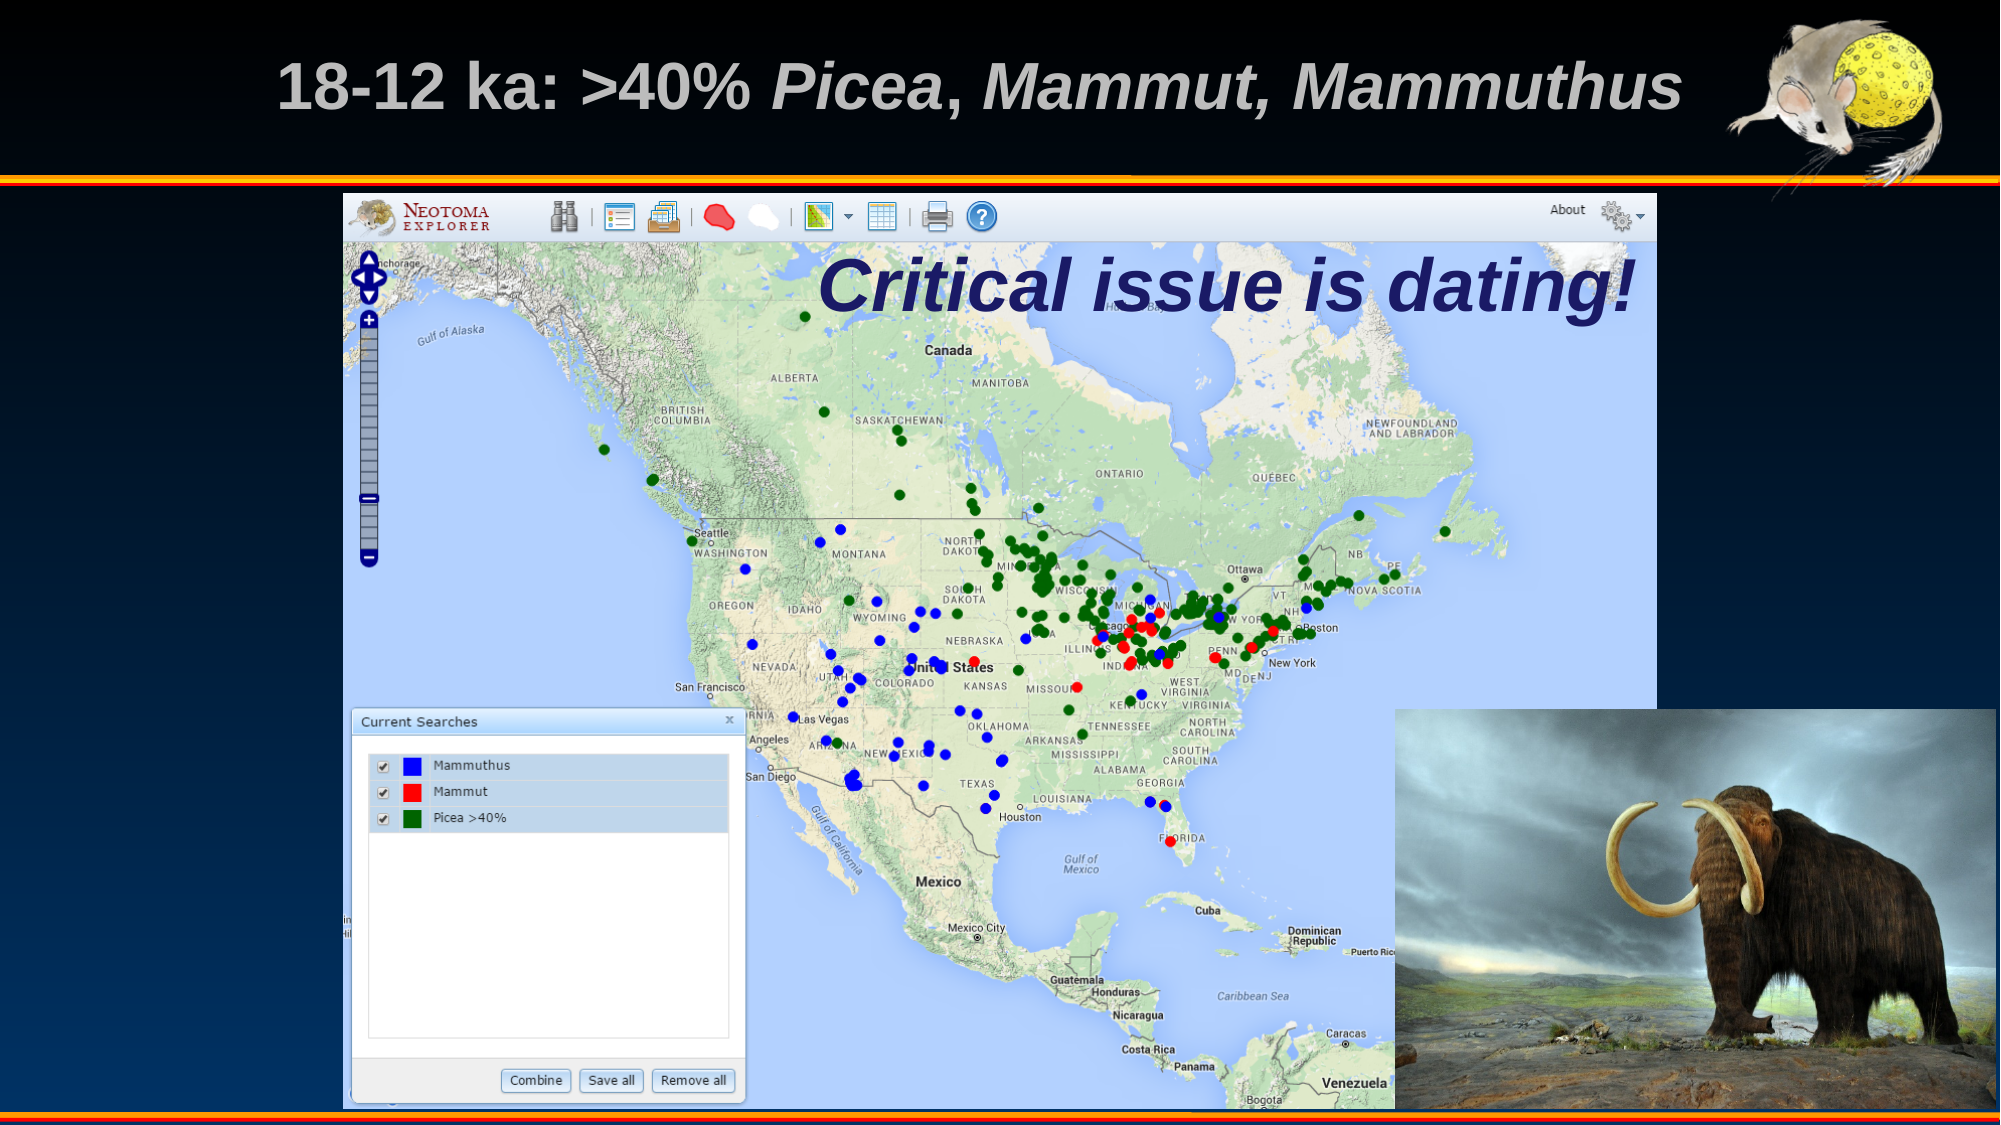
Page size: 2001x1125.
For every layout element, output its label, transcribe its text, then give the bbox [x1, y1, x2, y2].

picture [1695, 0, 1997, 224]
text_box 18-12 ka: >40% Picea, Mammut, Mammuthus [262, 35, 1690, 131]
picture [343, 193, 1997, 1109]
